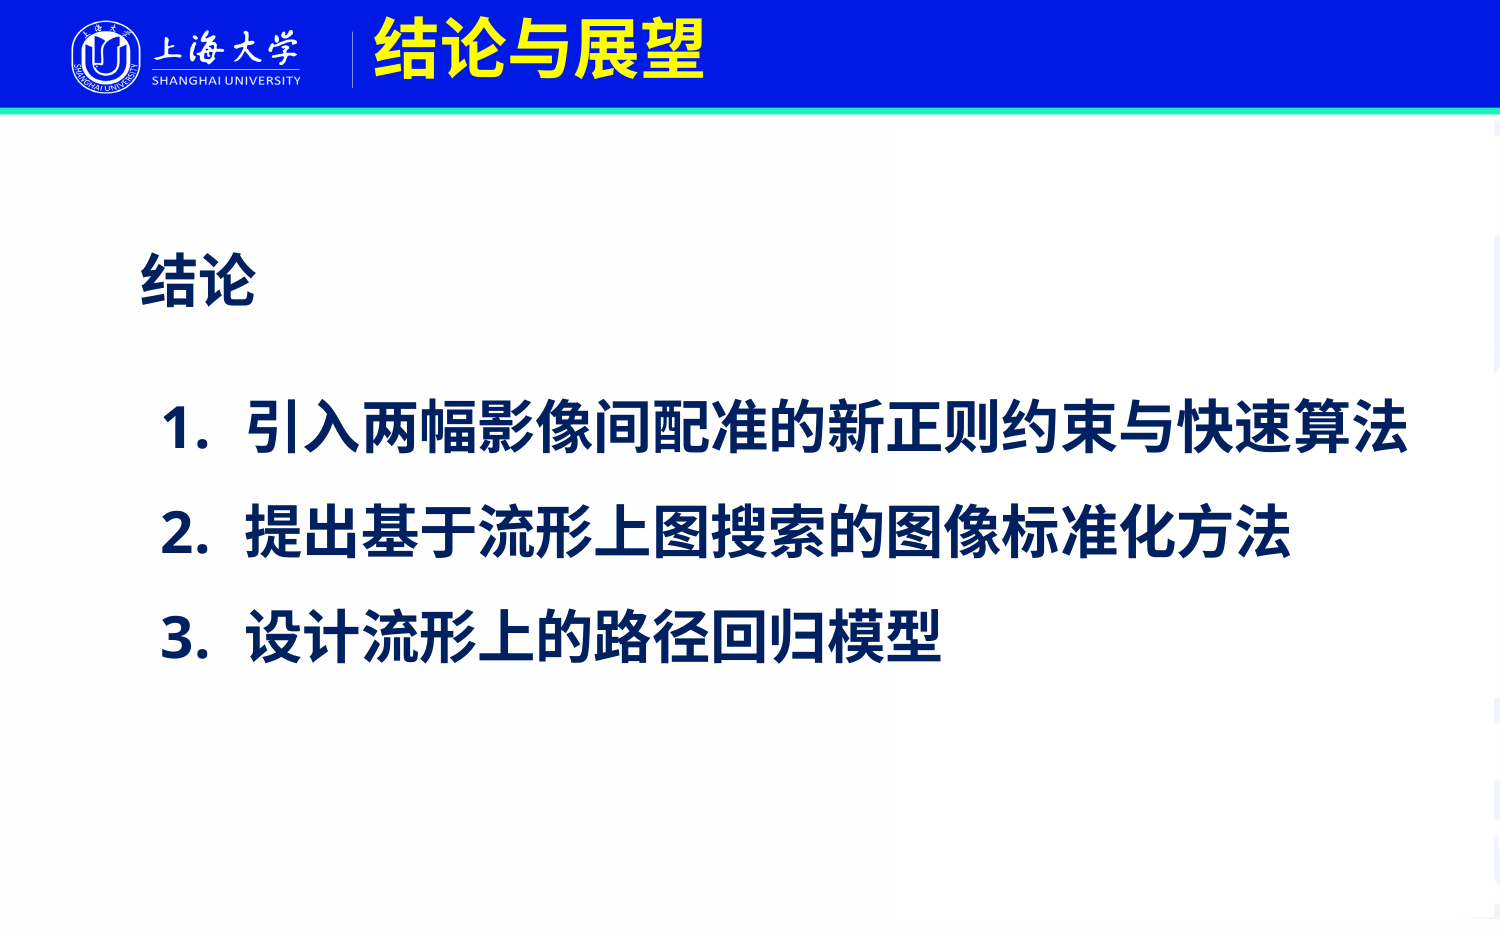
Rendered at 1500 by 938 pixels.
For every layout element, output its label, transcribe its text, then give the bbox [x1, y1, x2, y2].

text_box 引入两幅影像间配准的新正则约束与快速算法 提出基于流形上图搜索的图像标准化方法 设计流形上的路径回归模型 [145, 348, 1425, 678]
text_box 结论 [125, 202, 272, 322]
picture [0, 1, 1500, 938]
title 结论与展望 [360, 33, 1483, 202]
